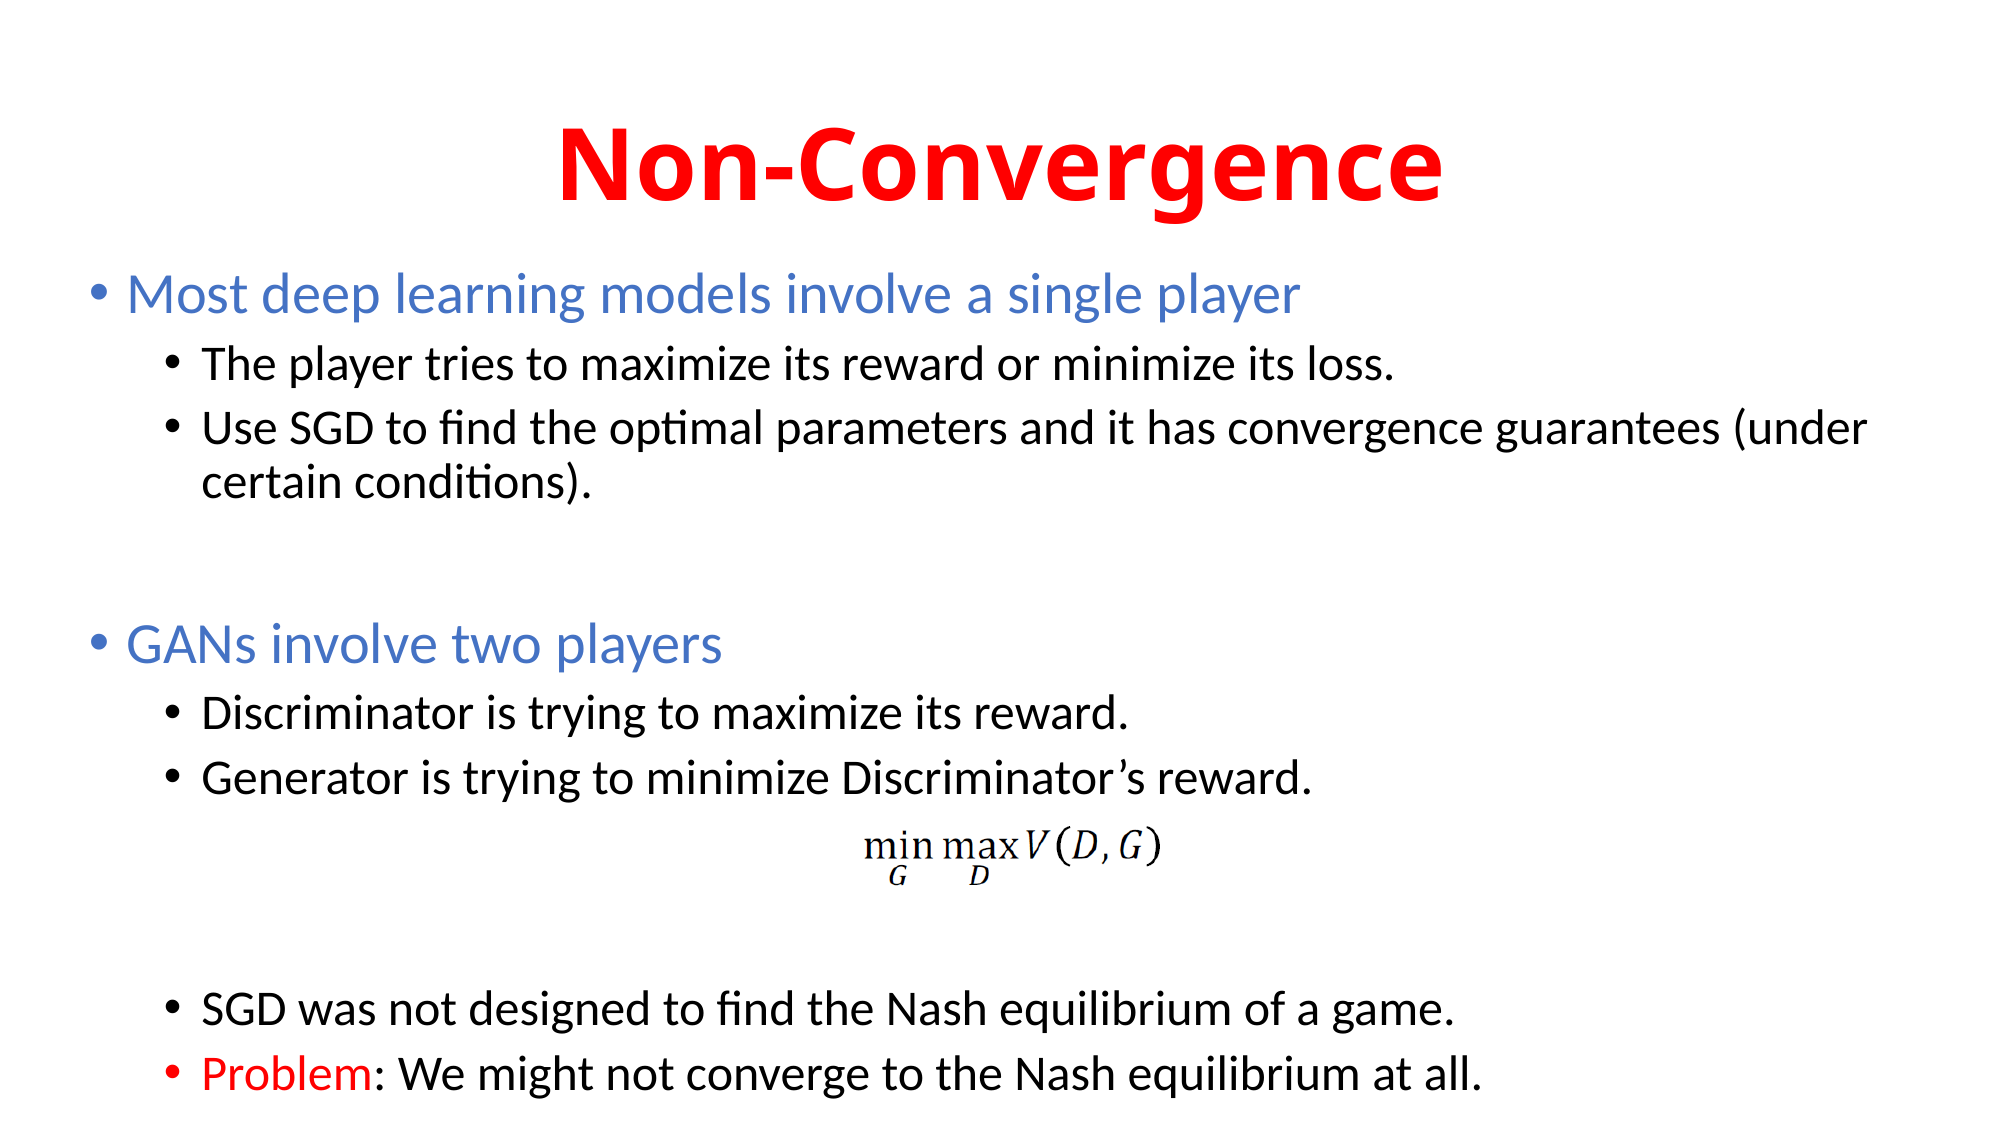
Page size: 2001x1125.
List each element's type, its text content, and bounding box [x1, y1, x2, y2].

picture [812, 811, 1188, 889]
list Most deep learning models involve a single player The player tries to maximize its reward or minimize its loss. Use SGD to find the optimal parameters and it has convergence guarantees (under certain conditions). GANs involve two players Discriminator is trying to maximize its reward. Generator is trying to minimize Discriminator’s reward. SGD was not designed to find the Nash equilibrium of a game. Problem: We might not converge to the Nash equilibrium at all. [74, 256, 1945, 1079]
title Non-Convergence [137, 59, 1863, 256]
